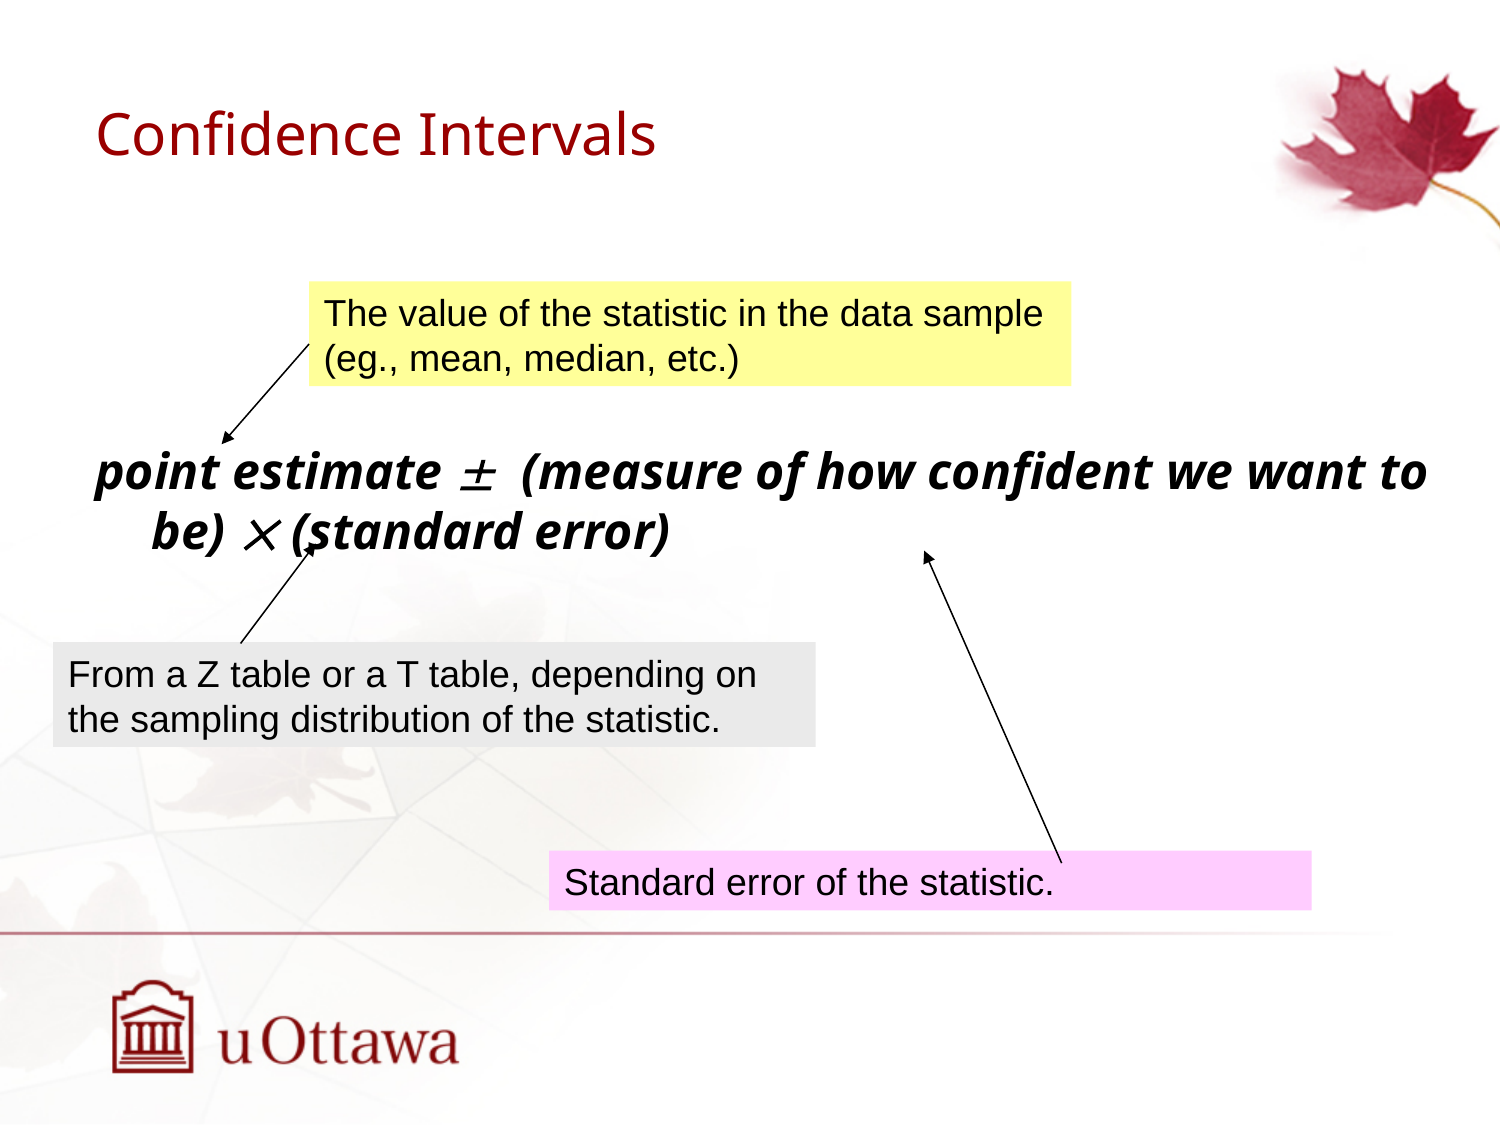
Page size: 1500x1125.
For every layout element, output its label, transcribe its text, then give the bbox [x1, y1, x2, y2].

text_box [548, 550, 1312, 912]
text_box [221, 281, 1072, 445]
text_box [52, 543, 816, 749]
list point estimate  (measure of how confident we want to be)  (standard error) [80, 362, 1487, 1037]
title Confidence Intervals [80, 12, 1359, 253]
picture [0, 0, 1500, 1125]
